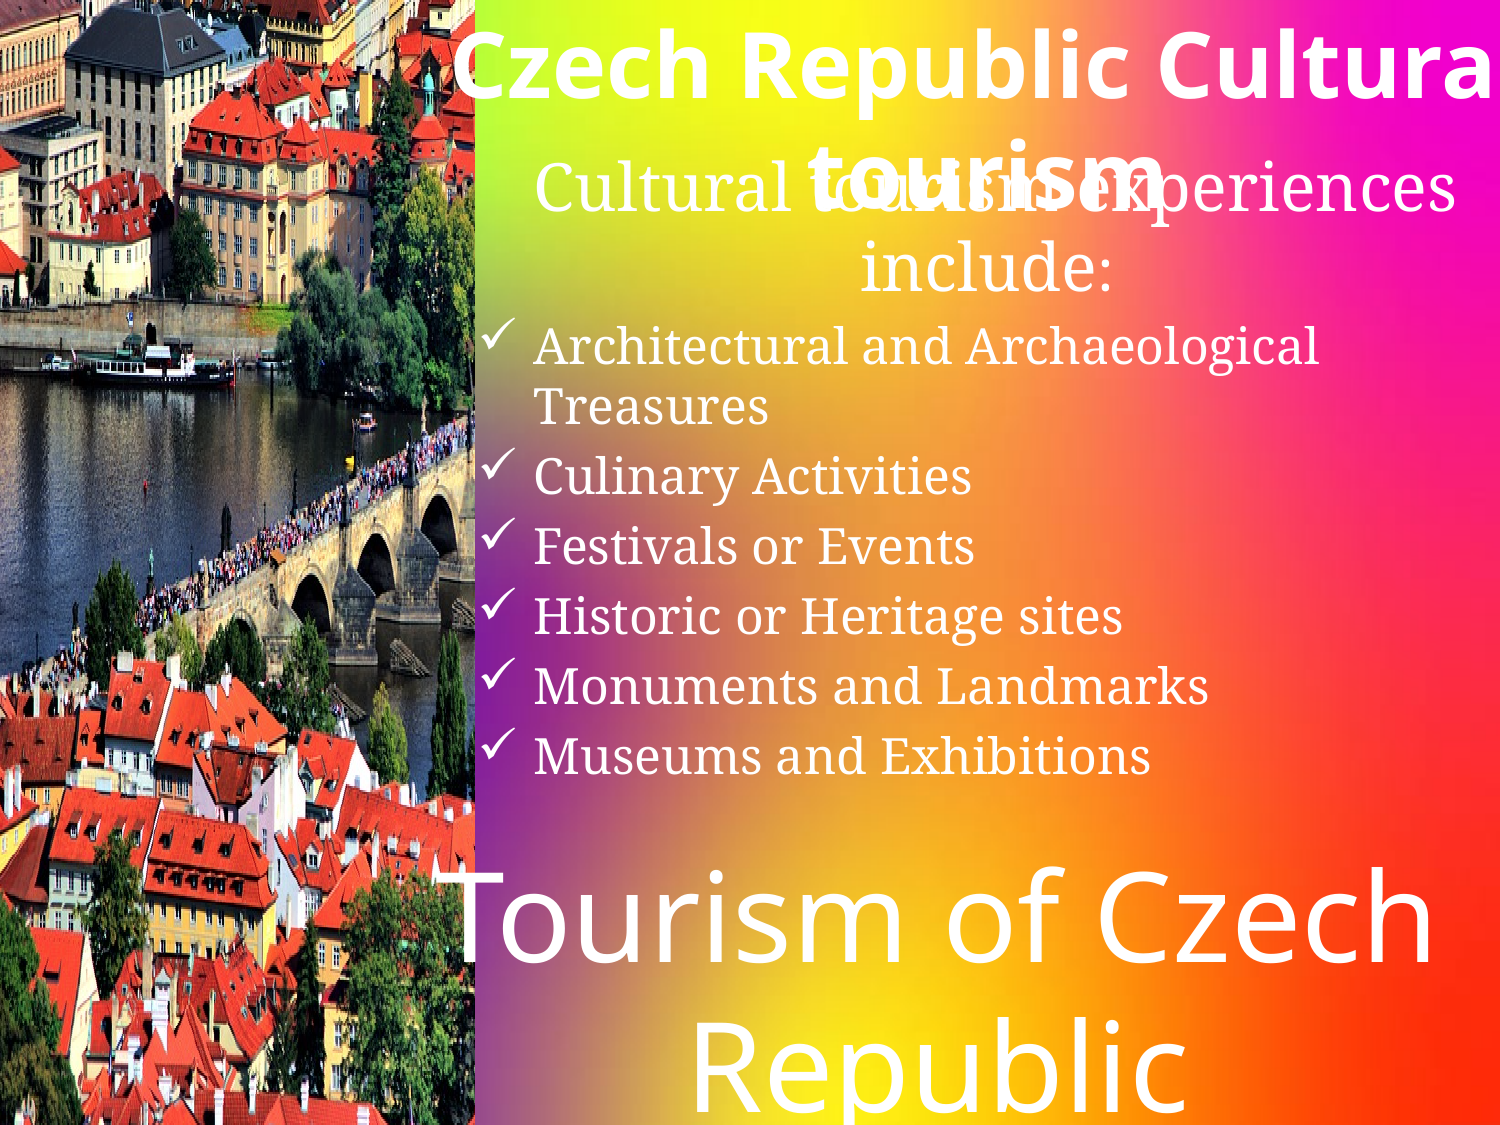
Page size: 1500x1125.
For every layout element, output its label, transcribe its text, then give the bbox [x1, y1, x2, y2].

text_box Tourism of Czech Republic [479, 837, 1463, 1013]
picture [0, 0, 1500, 1125]
text_box Cultural tourism experiences include: Architectural and Archaeological Treasures Culinary Activities Festivals or Events Historic or Heritage sites Monuments and Landmarks Museums and Exhibitions [479, 137, 1500, 788]
text_box Czech Republic Cultural tourism [476, 0, 1500, 113]
